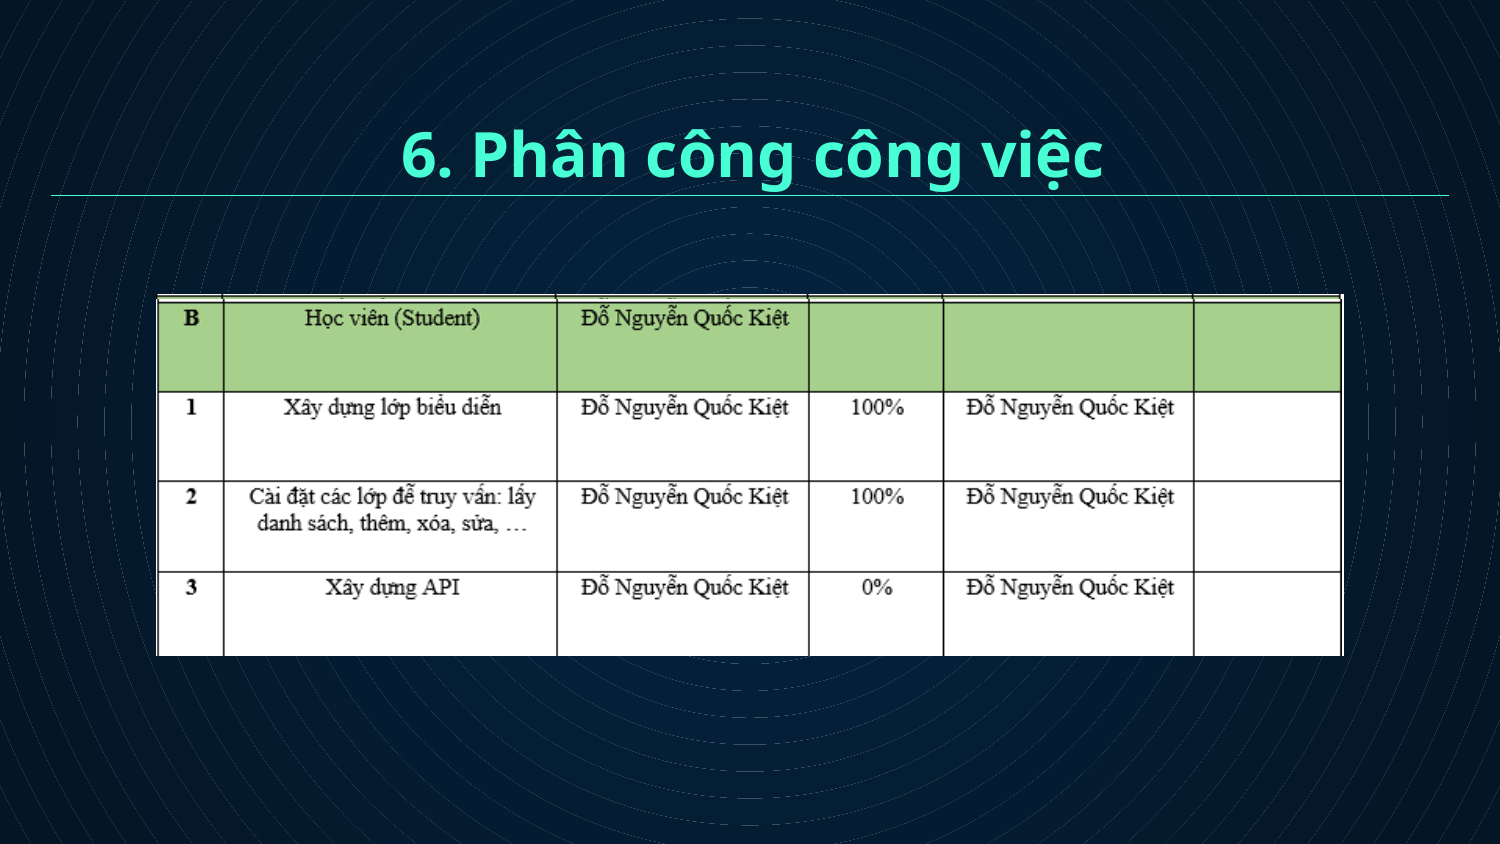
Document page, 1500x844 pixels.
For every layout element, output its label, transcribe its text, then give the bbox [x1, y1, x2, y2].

picture [156, 294, 1344, 657]
title 6. Phân công công việc [51, 105, 1449, 195]
title 6. Phân công công việc [51, 202, 1449, 206]
